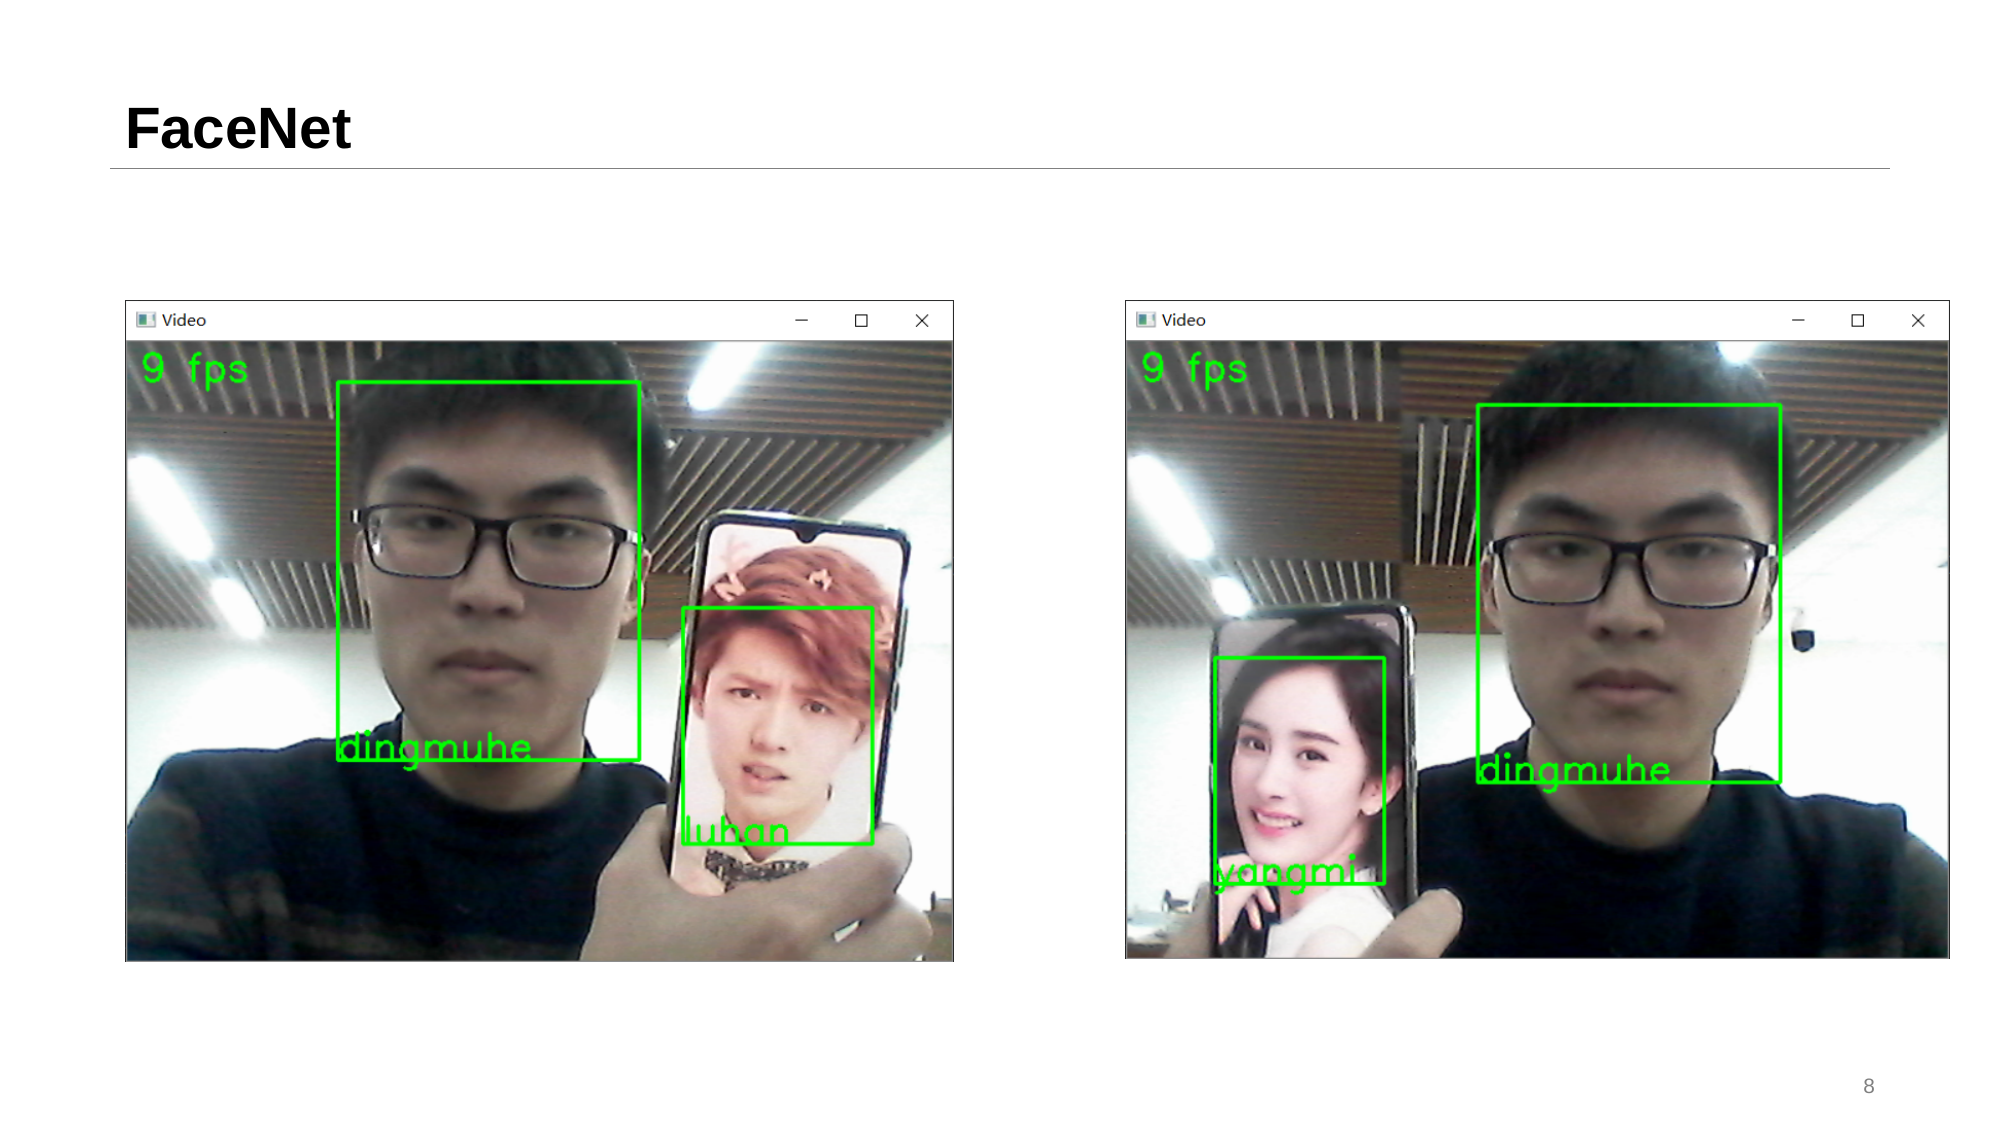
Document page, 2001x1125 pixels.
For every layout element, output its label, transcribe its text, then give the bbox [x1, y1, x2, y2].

picture [125, 300, 954, 962]
picture [1125, 300, 1950, 959]
title FaceNet [109, 0, 1890, 169]
slide_number 8 [1412, 1068, 1890, 1103]
